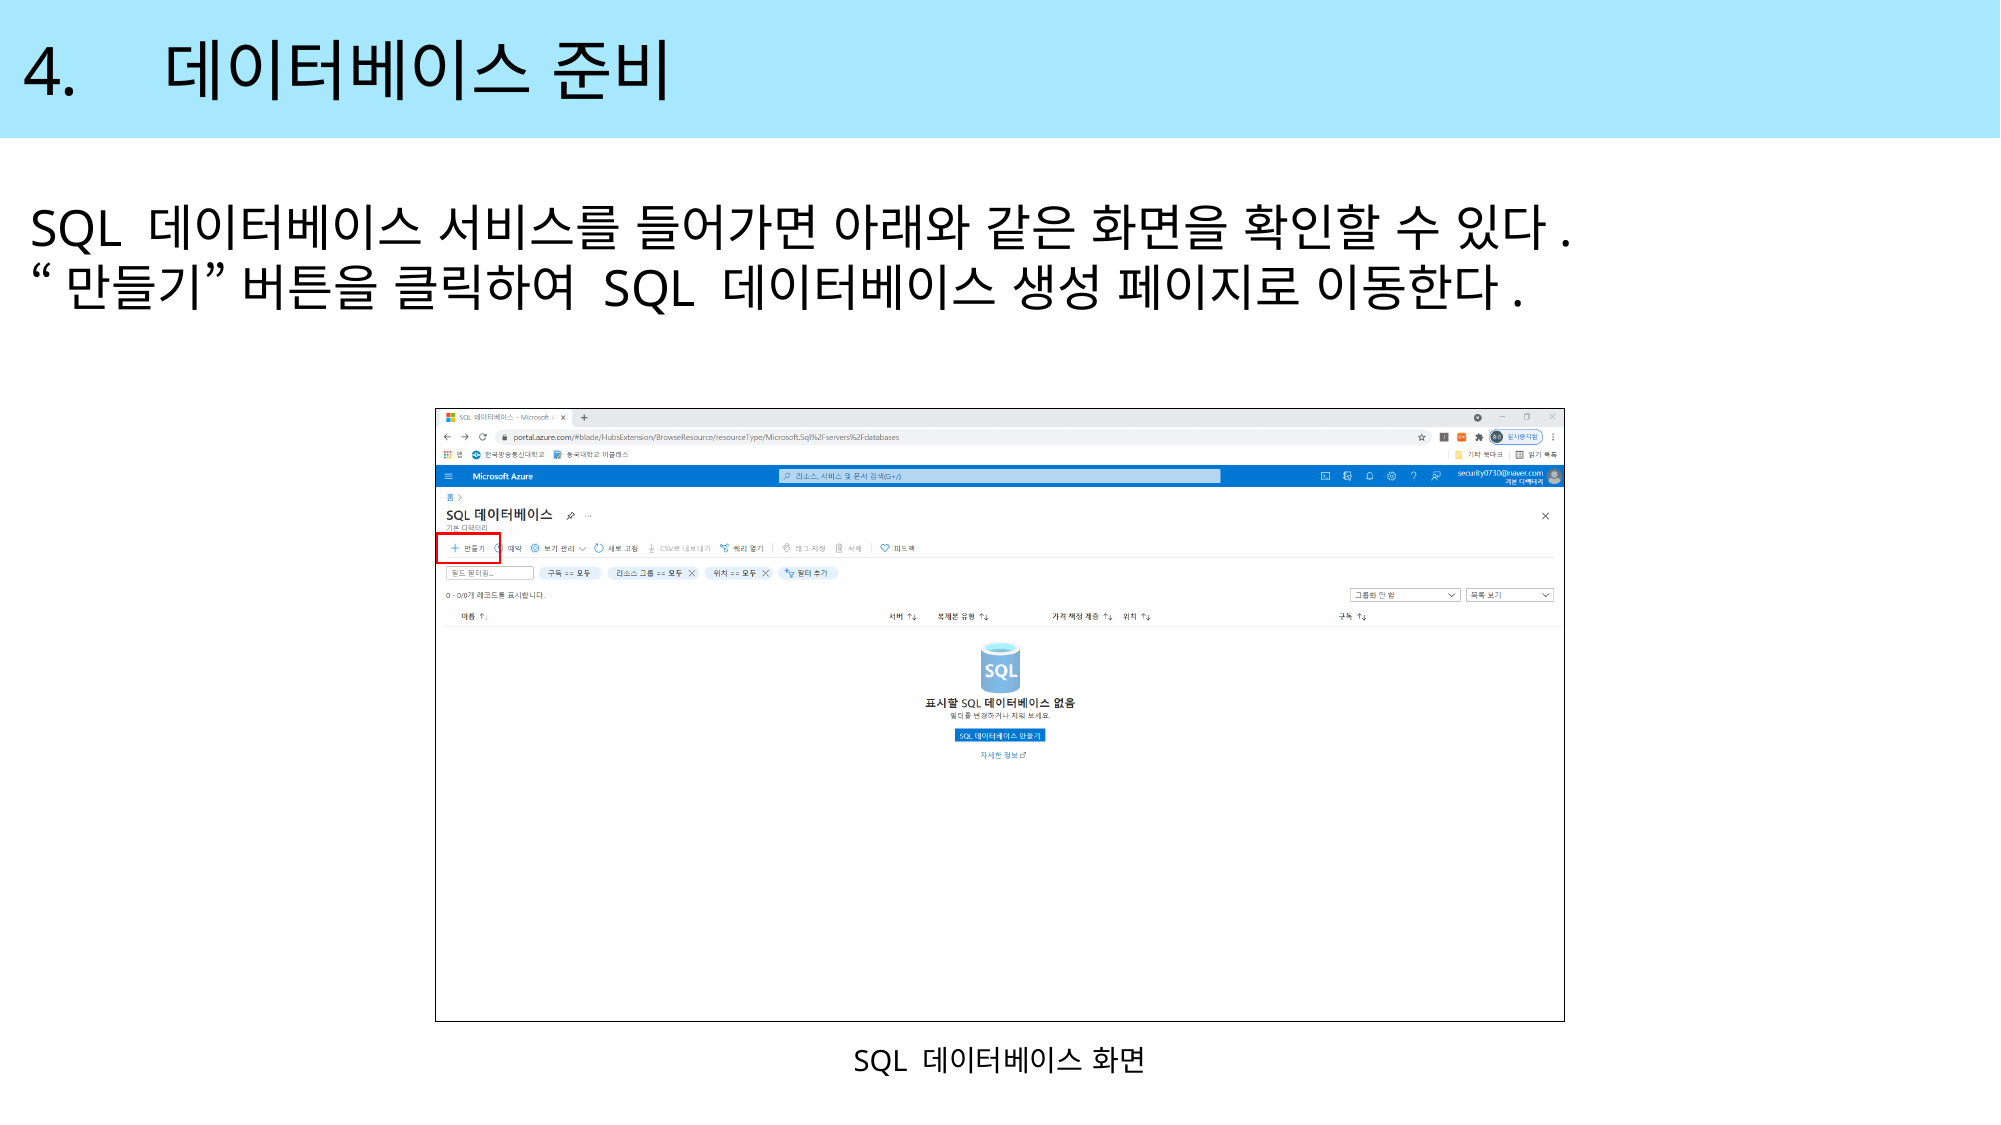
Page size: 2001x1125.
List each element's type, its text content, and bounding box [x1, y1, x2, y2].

text_box [0, 0, 2000, 139]
text_box SQL 데이터베이스 서비스를 들어가면 아래와 같은 화면을 확인할 수 있다. “만들기” 버튼을 클릭하여 SQL 데이터베이스 생성 페이지로 이동한다. [15, 189, 1589, 324]
picture [435, 407, 1565, 1021]
text_box SQL 데이터베이스 화면 [838, 1035, 1161, 1085]
text_box 데이터베이스 준비 [8, 21, 690, 116]
